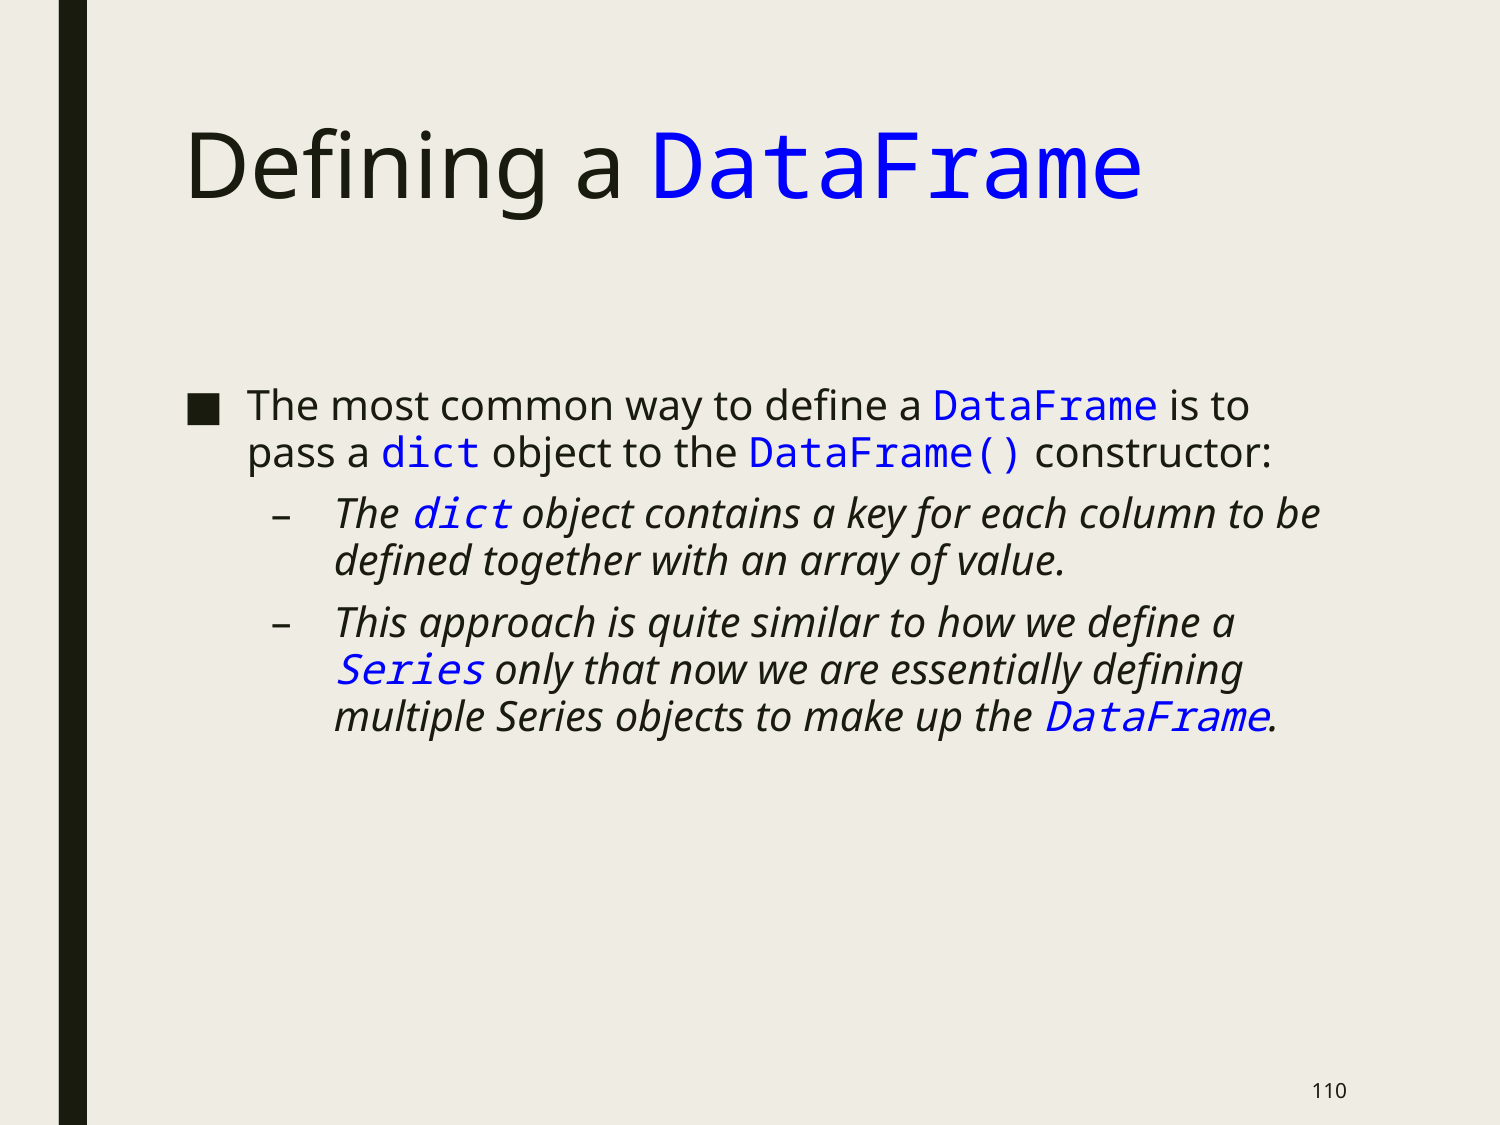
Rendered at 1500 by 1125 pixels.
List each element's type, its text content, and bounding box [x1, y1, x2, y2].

slide_number 109 [1165, 1058, 1362, 1125]
list The most common way to define a DataFrame is to pass a dict object to the DataFrame() constructor: The dict object contains a key for each column to be defined together with an array of value. This approach is quite similar to how we define a Series only that now we are essentially defining multiple Series objects to make up the DataFrame. [168, 375, 1351, 963]
title Defining a DataFrame [168, 112, 1351, 357]
